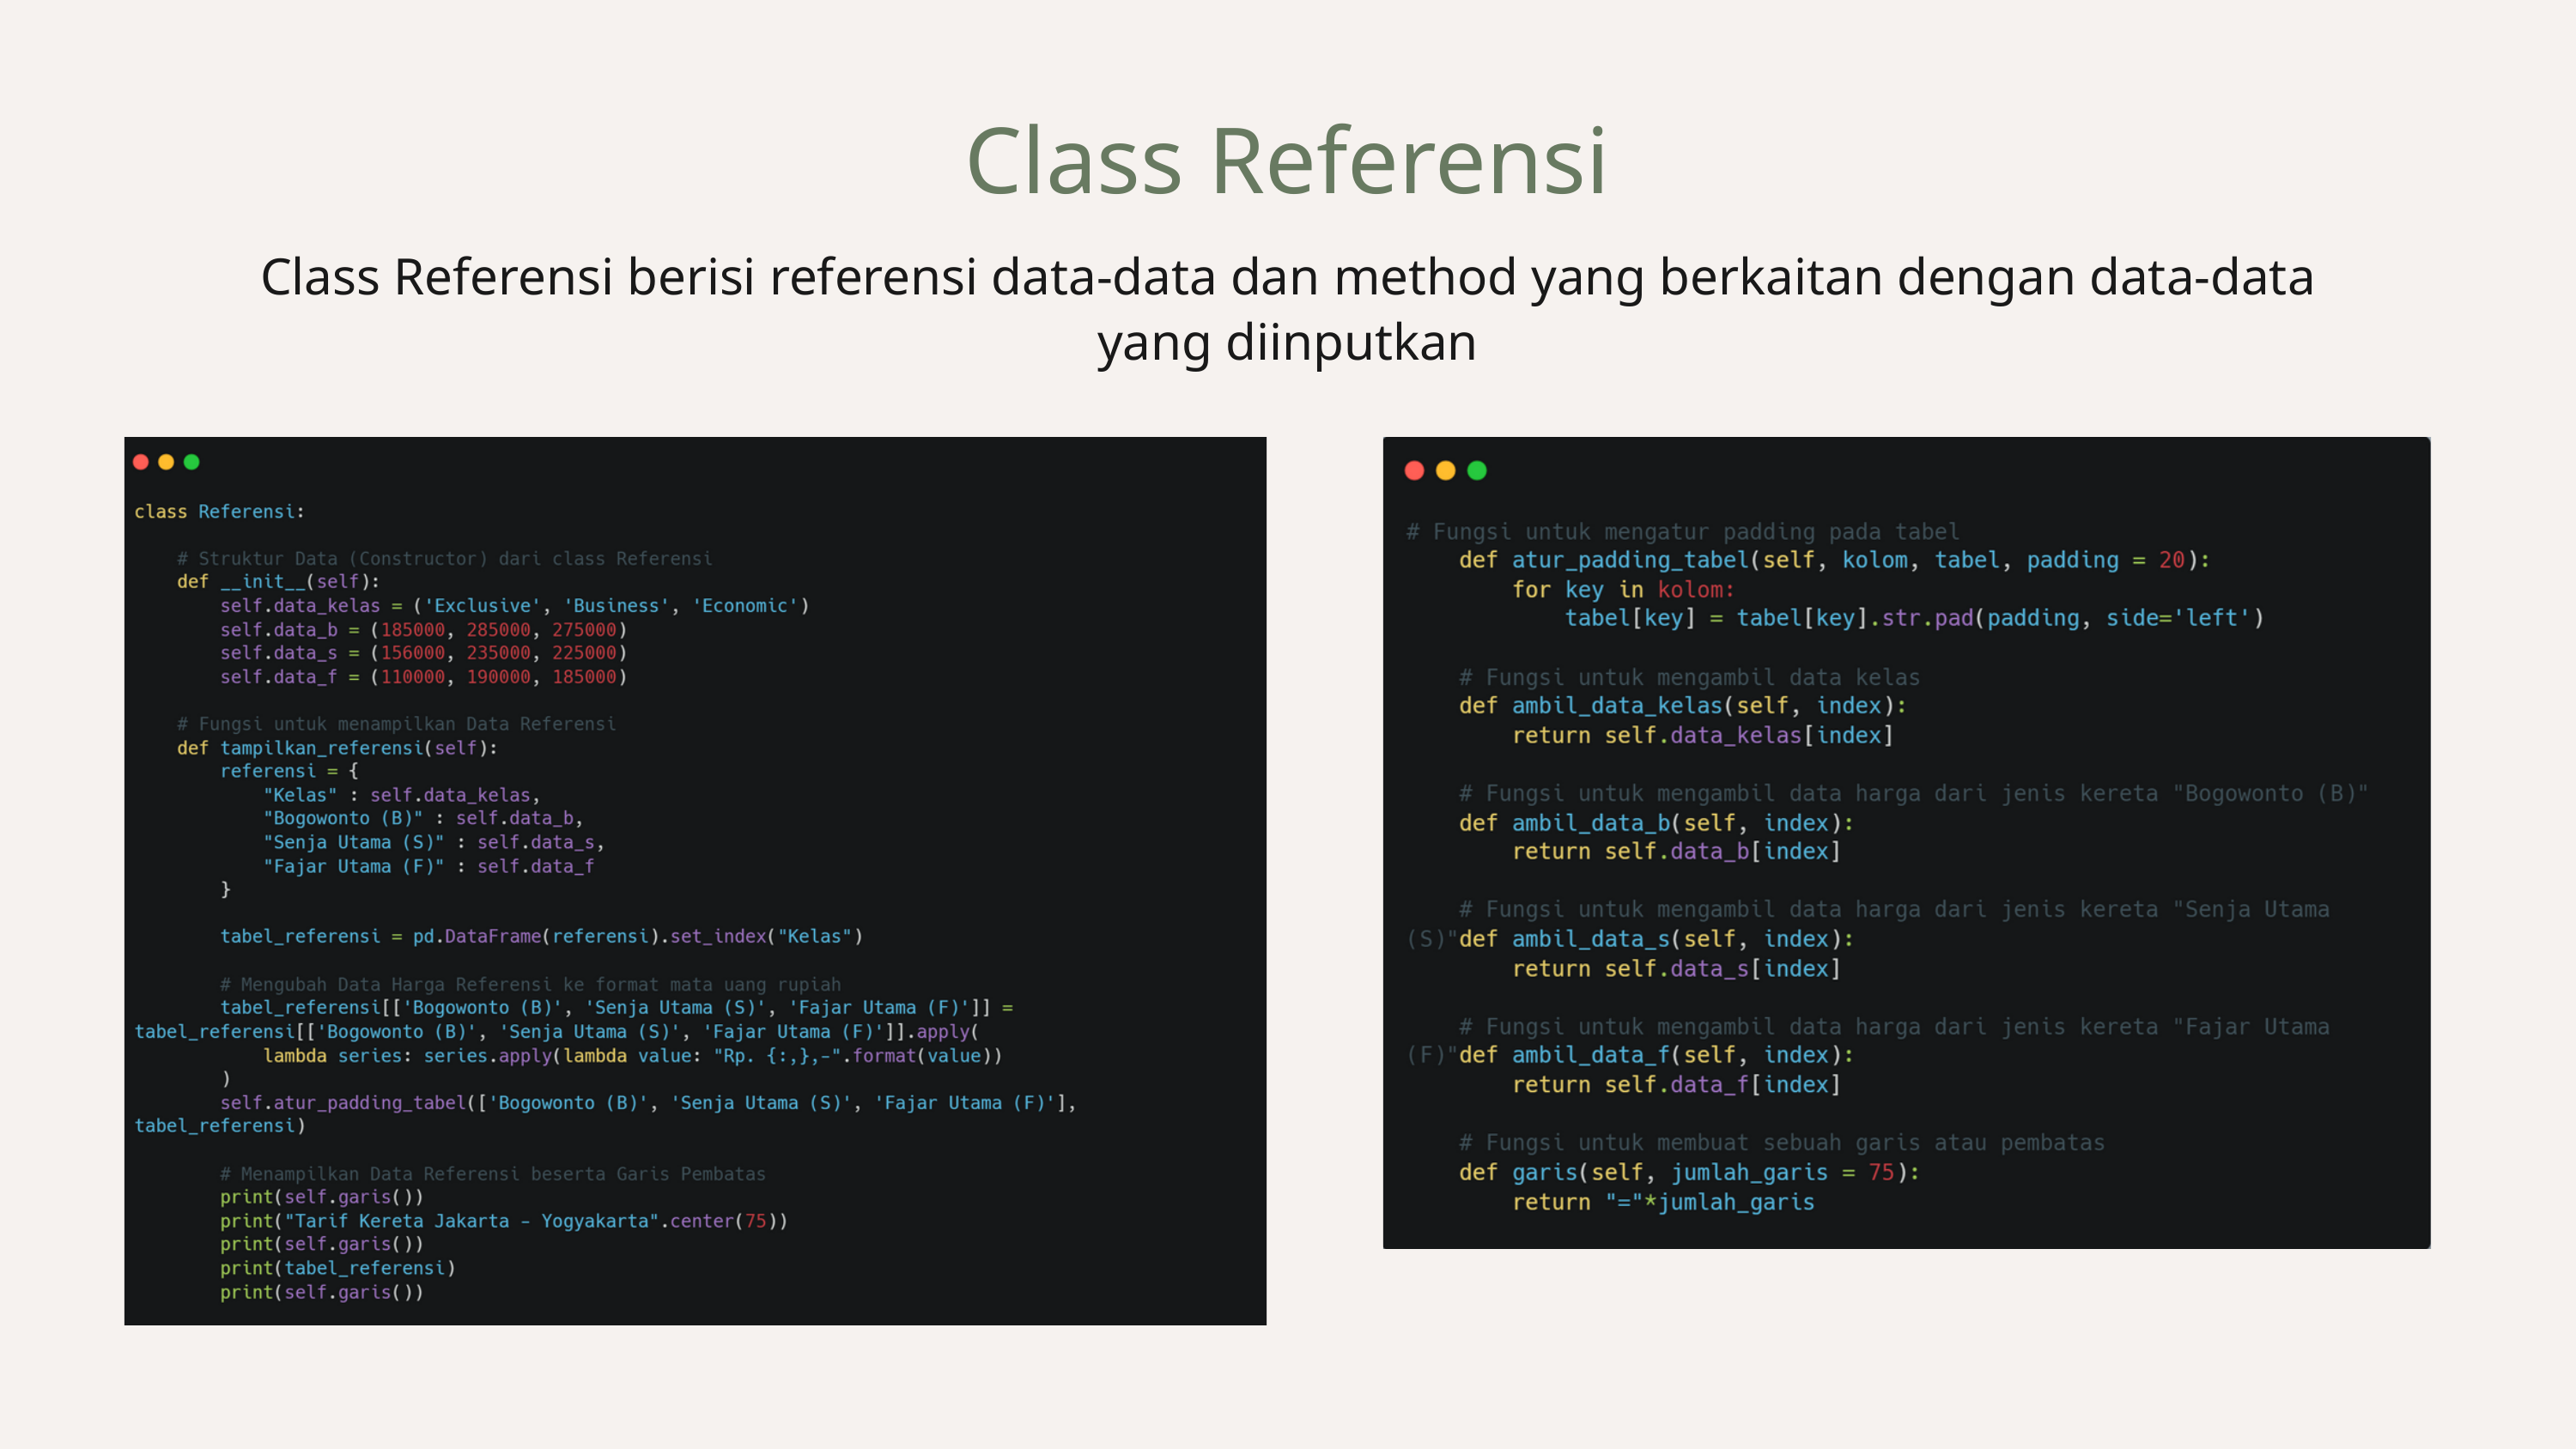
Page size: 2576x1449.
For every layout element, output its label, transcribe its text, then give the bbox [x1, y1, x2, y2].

text_box Class Referensi [810, 102, 1766, 213]
text_box Class Referensi berisi referensi data-data dan method yang berkaitan dengan data-data yang diinputkan [231, 239, 2345, 371]
picture [124, 437, 1267, 1325]
picture [1382, 437, 2432, 1249]
